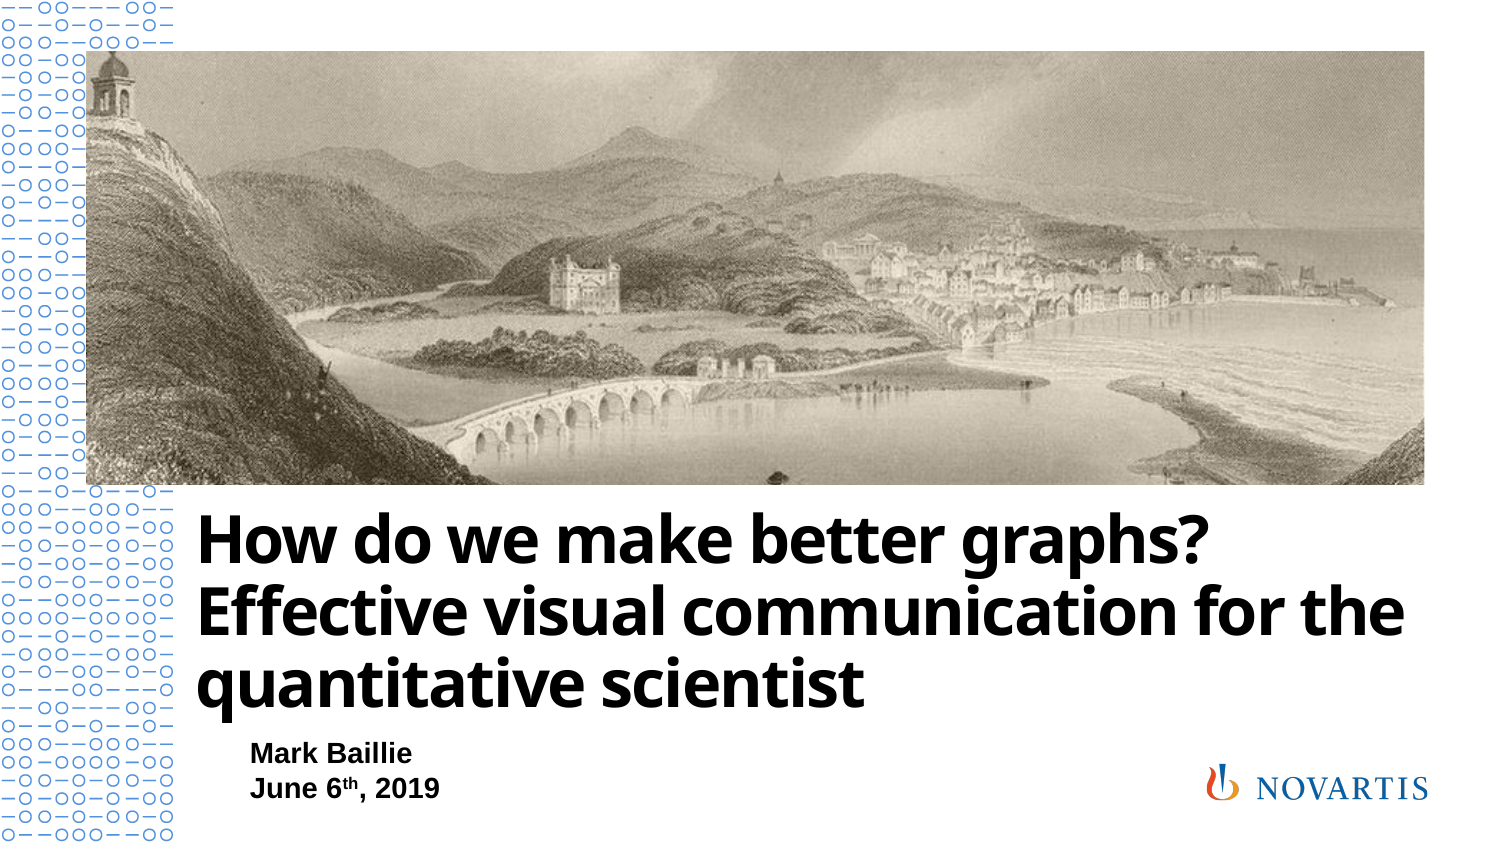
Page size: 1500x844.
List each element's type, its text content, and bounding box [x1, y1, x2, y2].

title How do we make better graphs? Effective visual communication for the quantitative scientist [195, 571, 1495, 722]
picture [1204, 761, 1430, 803]
picture [0, 0, 1425, 844]
subtitle Mark Baillie June 6th, 2019 [249, 734, 1075, 844]
